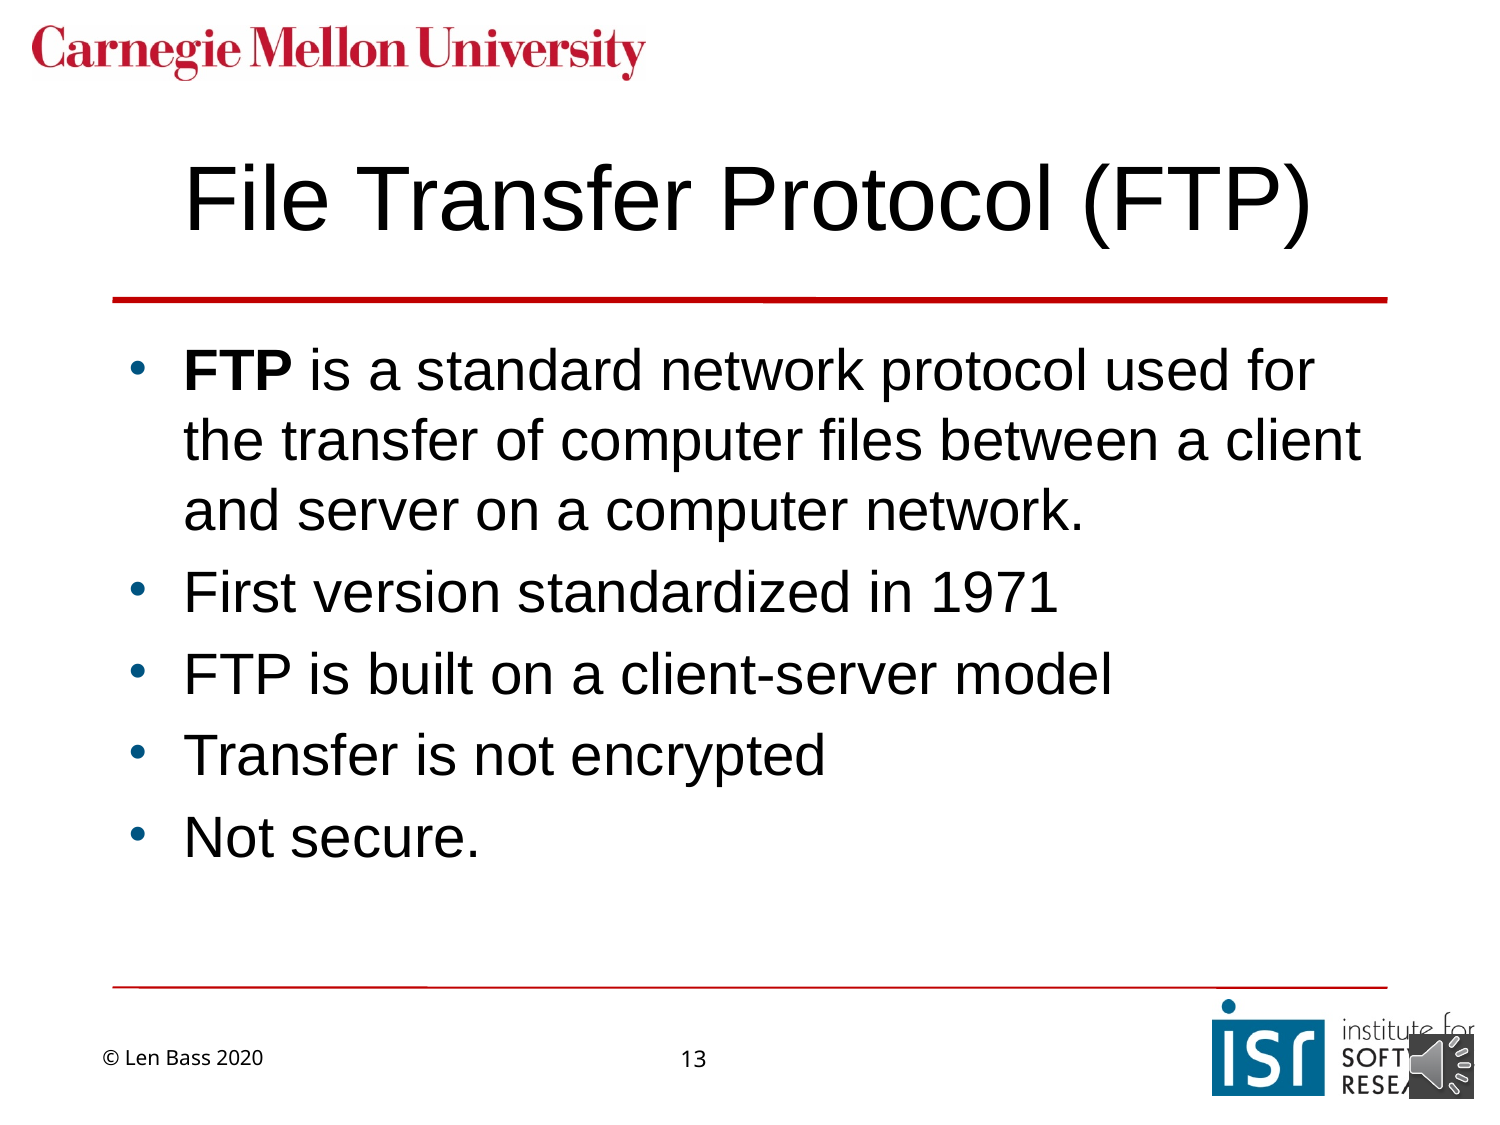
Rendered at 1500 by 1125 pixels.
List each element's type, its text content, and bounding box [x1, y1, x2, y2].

list FTP is a standard network protocol used for the transfer of computer files between a client and server on a computer network. First version standardized in 1971 FTP is built on a client-server model Transfer is not encrypted Not secure. [112, 324, 1388, 988]
picture [1225, 1031, 1233, 1086]
picture [1212, 999, 1476, 1101]
title File Transfer Protocol (FTP) [112, 99, 1388, 288]
picture [1293, 1031, 1314, 1086]
picture [32, 25, 646, 81]
picture [1247, 1030, 1280, 1087]
